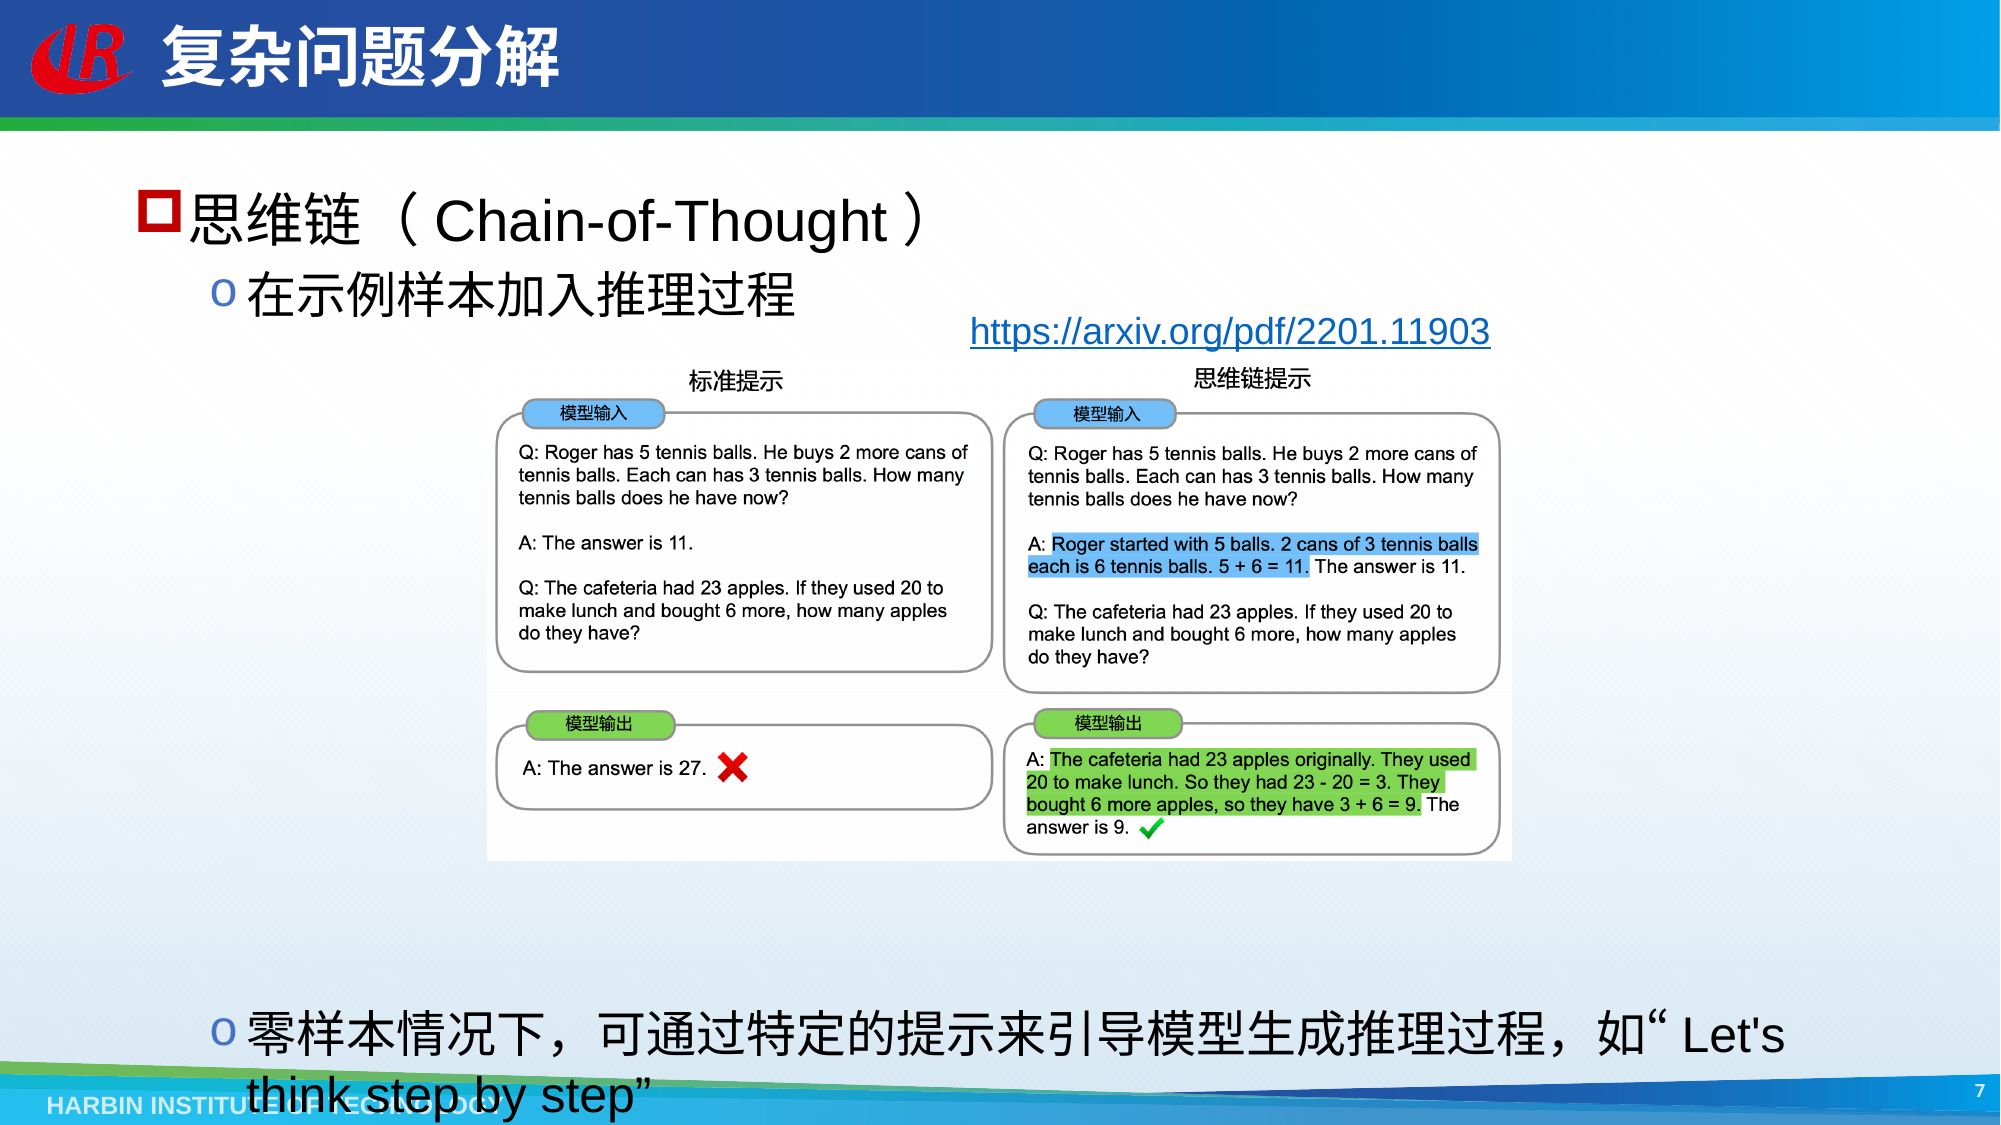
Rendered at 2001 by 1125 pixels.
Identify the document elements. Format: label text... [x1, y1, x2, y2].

title 复杂问题分解 [145, 16, 1035, 96]
picture [0, 0, 2000, 131]
picture [0, 1061, 2000, 1125]
footer HARBIN INSTITUTE OF TECHNOLOGY [31, 1081, 843, 1125]
list 思维链（Chain-of-Thought） 在示例样本加入推理过程 零样本情况下，可通过特定的提示来引导模型生成推理过程，如“Let's think step by step” [118, 175, 1890, 1047]
text_box https://arxiv.org/pdf/2201.11903 [954, 299, 1537, 360]
picture [487, 360, 1512, 861]
slide_number 7 [1623, 1072, 2000, 1110]
